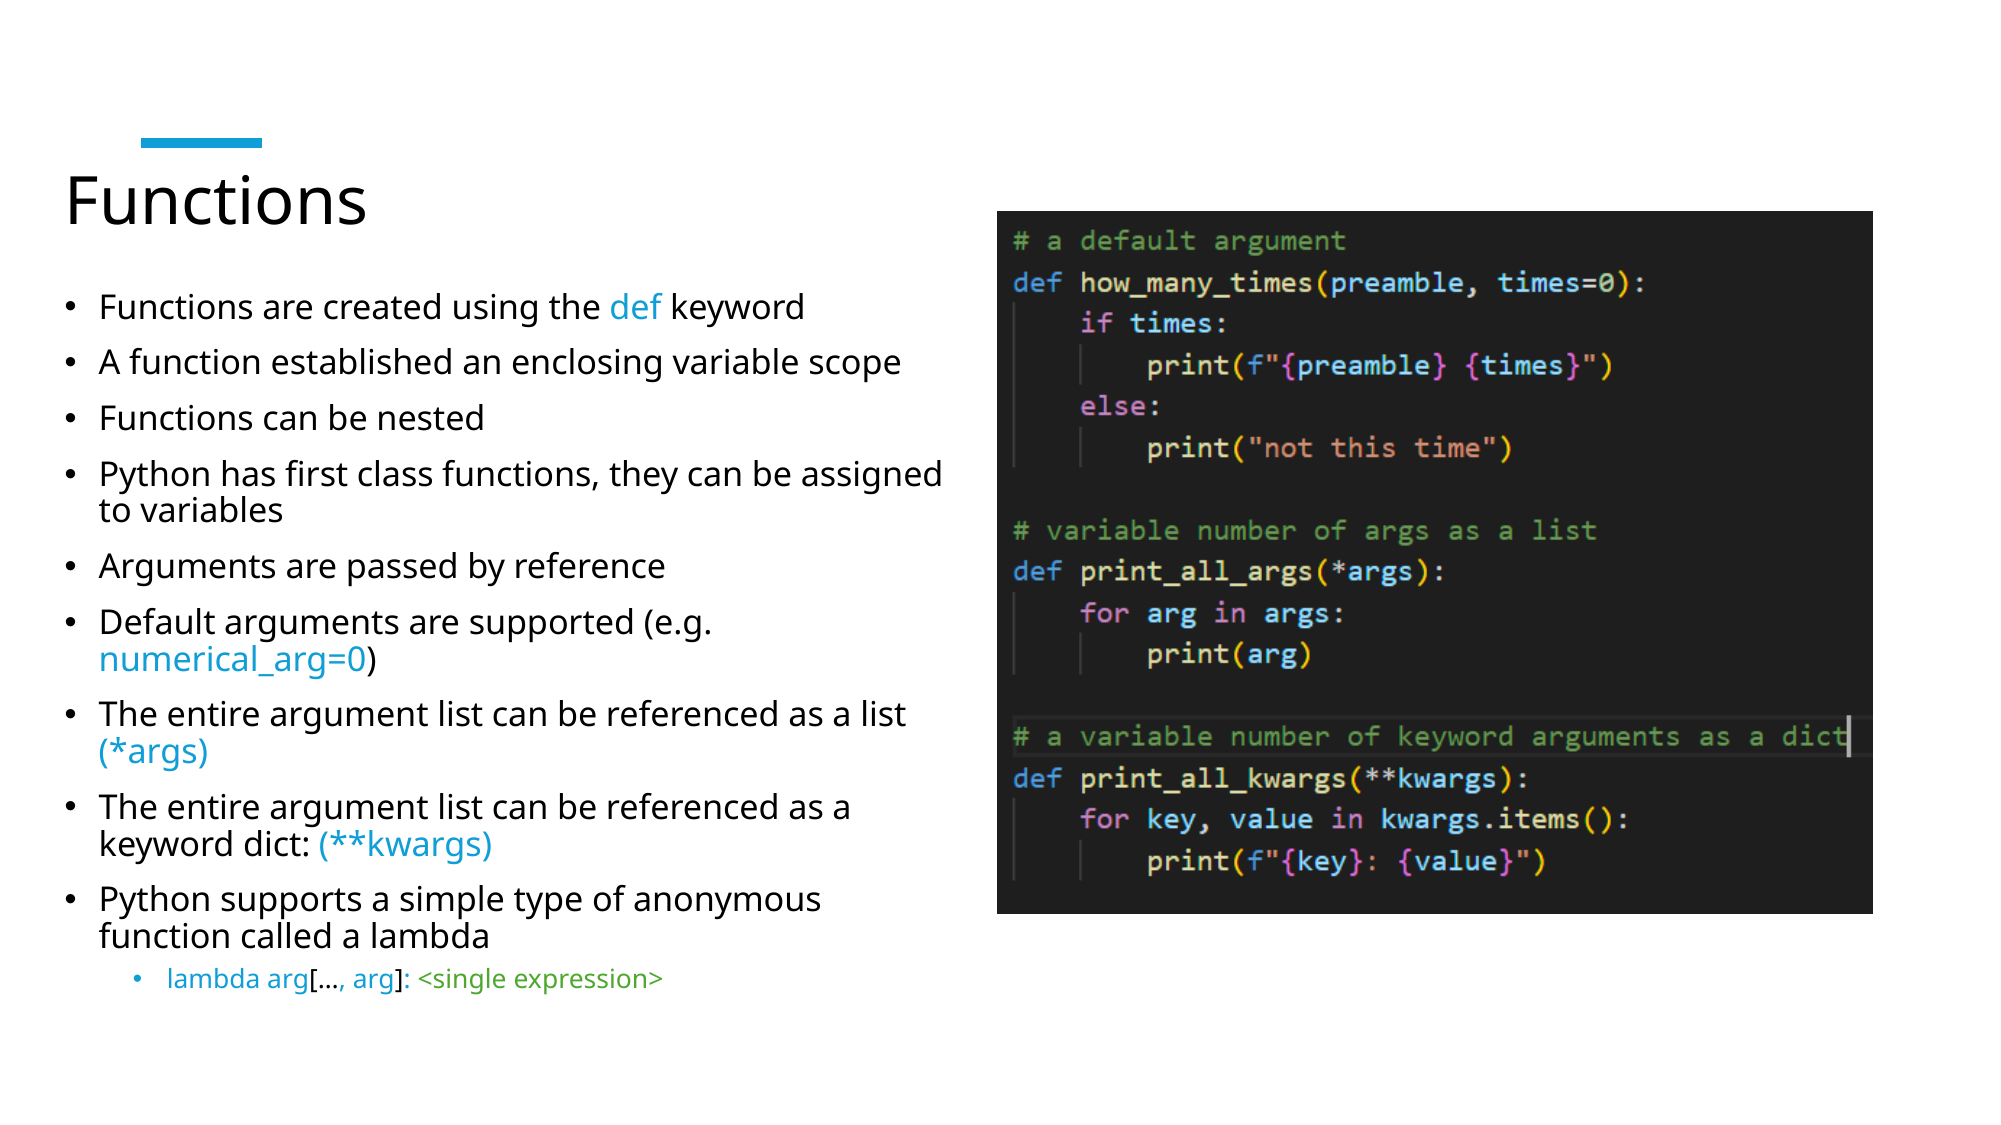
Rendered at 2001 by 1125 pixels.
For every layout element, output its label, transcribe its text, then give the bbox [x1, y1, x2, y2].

picture [997, 211, 1874, 915]
title Functions [49, 159, 796, 282]
list Functions are created using the def keyword A function established an enclosing variable scope Functions can be nested Python has first class functions, they can be assigned to variables Arguments are passed by reference Default arguments are supported (e.g. numerical_arg=0) The entire argument list can be referenced as a list (*args) The entire argument list can be referenced as a keyword dict: (**kwargs) Python supports a simple type of anonymous function called a lambda lambda arg[…, arg]: <single expression> [49, 282, 963, 1010]
